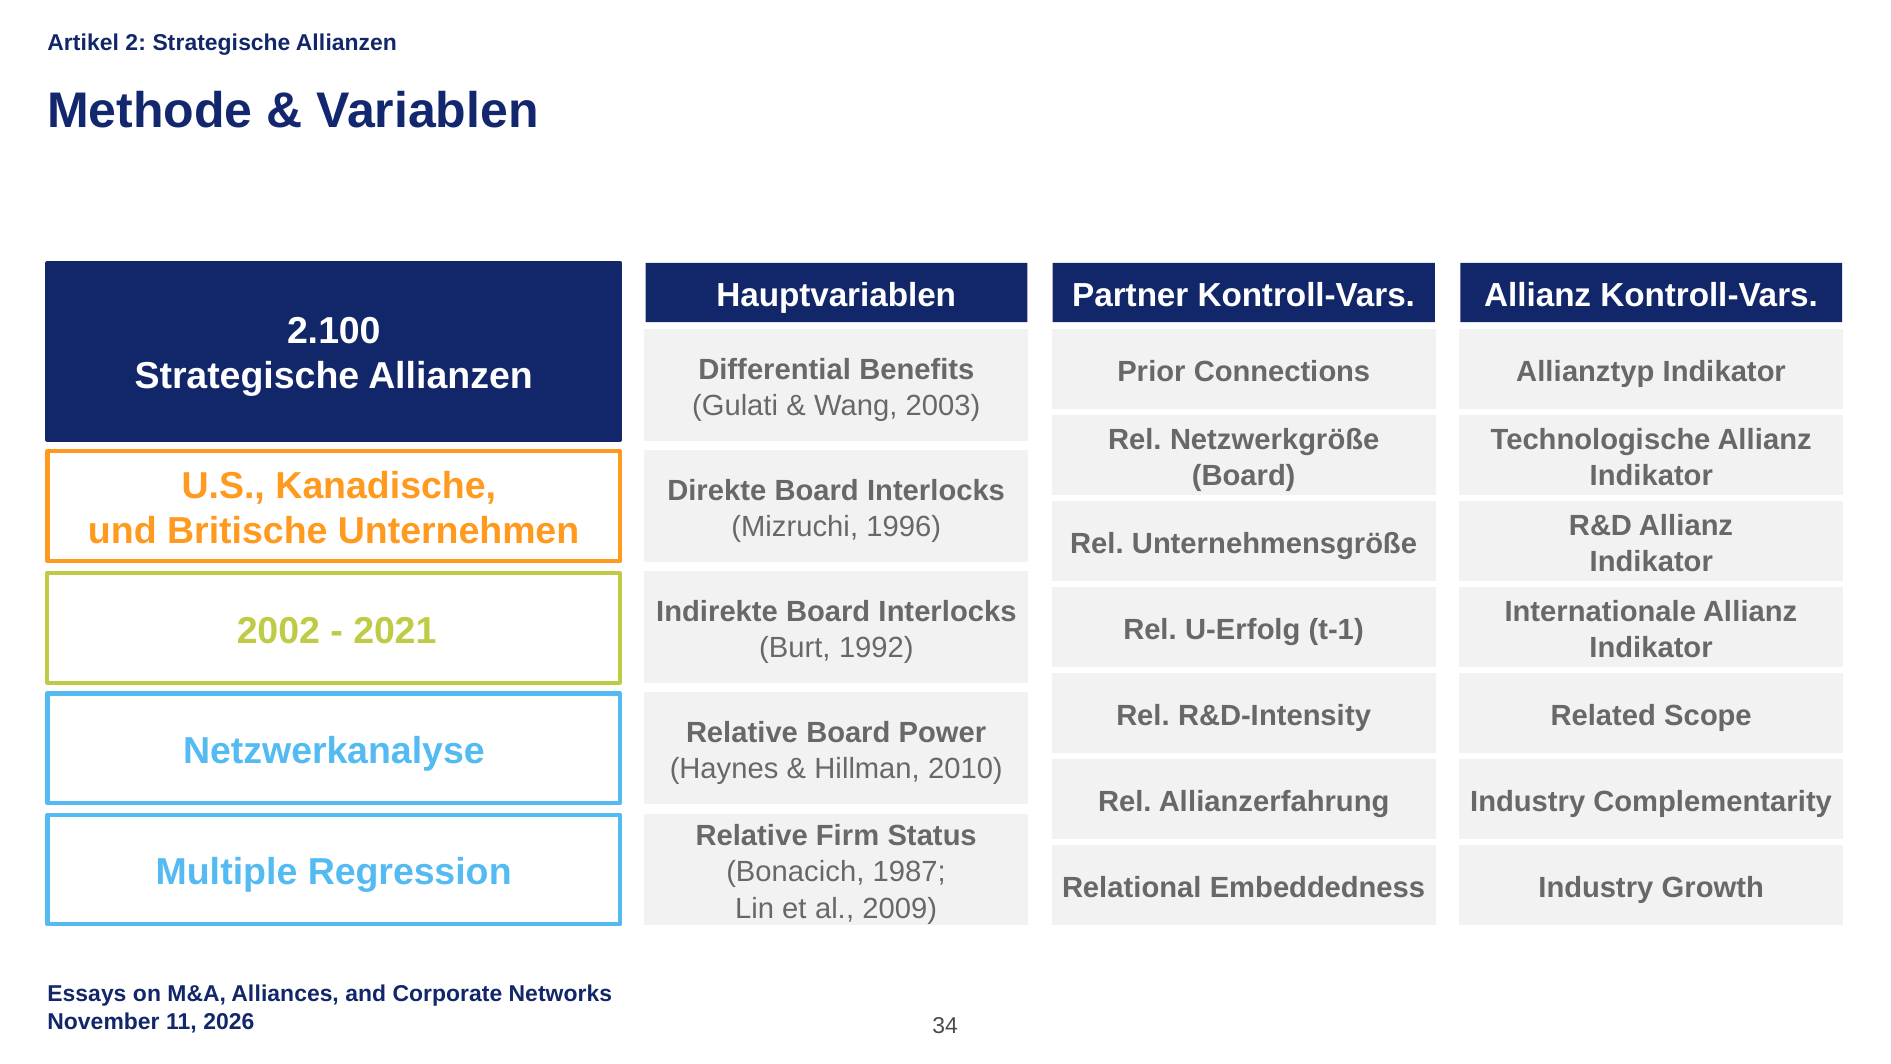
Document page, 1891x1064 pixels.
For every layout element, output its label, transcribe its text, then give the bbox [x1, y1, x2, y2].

text_box Netzwerkanalyse [45, 691, 622, 805]
text_box Industry Growth [1460, 846, 1843, 925]
footer Artikel 2: Strategische Allianzen [47, 0, 1843, 56]
text_box Differential Benefits (Gulati & Wang, 2003) [645, 330, 1028, 440]
text_box Rel. Allianzerfahrung [1052, 760, 1435, 839]
text_box Relative Board Power (Haynes & Hillman, 2010) [645, 693, 1028, 804]
list Methode & Variablen [47, 83, 1843, 193]
text_box Hauptvariablen [645, 262, 1028, 323]
text_box Rel. Netzwerkgröße (Board) [1052, 416, 1435, 495]
text_box Technologische Allianz Indikator [1460, 416, 1843, 495]
text_box Relational Embeddedness [1052, 846, 1435, 925]
text_box U.S., Kanadische, und Britische Unternehmen [45, 449, 622, 563]
text_box Prior Connections [1052, 330, 1435, 409]
text_box Rel. U-Erfolg (t-1) [1052, 588, 1435, 667]
text_box Allianztyp Indikator [1460, 330, 1843, 409]
text_box 2.100 Strategische Allianzen [45, 261, 622, 442]
text_box R&D Allianz Indikator [1460, 502, 1843, 581]
text_box Internationale Allianz Indikator [1460, 588, 1843, 667]
text_box Industry Complementarity [1460, 760, 1843, 839]
text_box Allianz Kontroll-Vars. [1460, 262, 1843, 323]
text_box Rel. R&D-Intensity [1052, 674, 1435, 753]
text_box Multiple Regression [45, 813, 622, 926]
text_box Partner Kontroll-Vars. [1052, 262, 1435, 323]
text_box 2002 - 2021 [45, 571, 622, 685]
text_box Rel. Unternehmensgröße [1052, 502, 1435, 581]
text_box Relative Firm Status (Bonacich, 1987; Lin et al., 2009) [645, 814, 1028, 925]
text_box Indirekte Board Interlocks (Burt, 1992) [645, 572, 1028, 683]
text_box Related Scope [1460, 674, 1843, 753]
text_box Direkte Board Interlocks (Mizruchi, 1996) [645, 451, 1028, 562]
